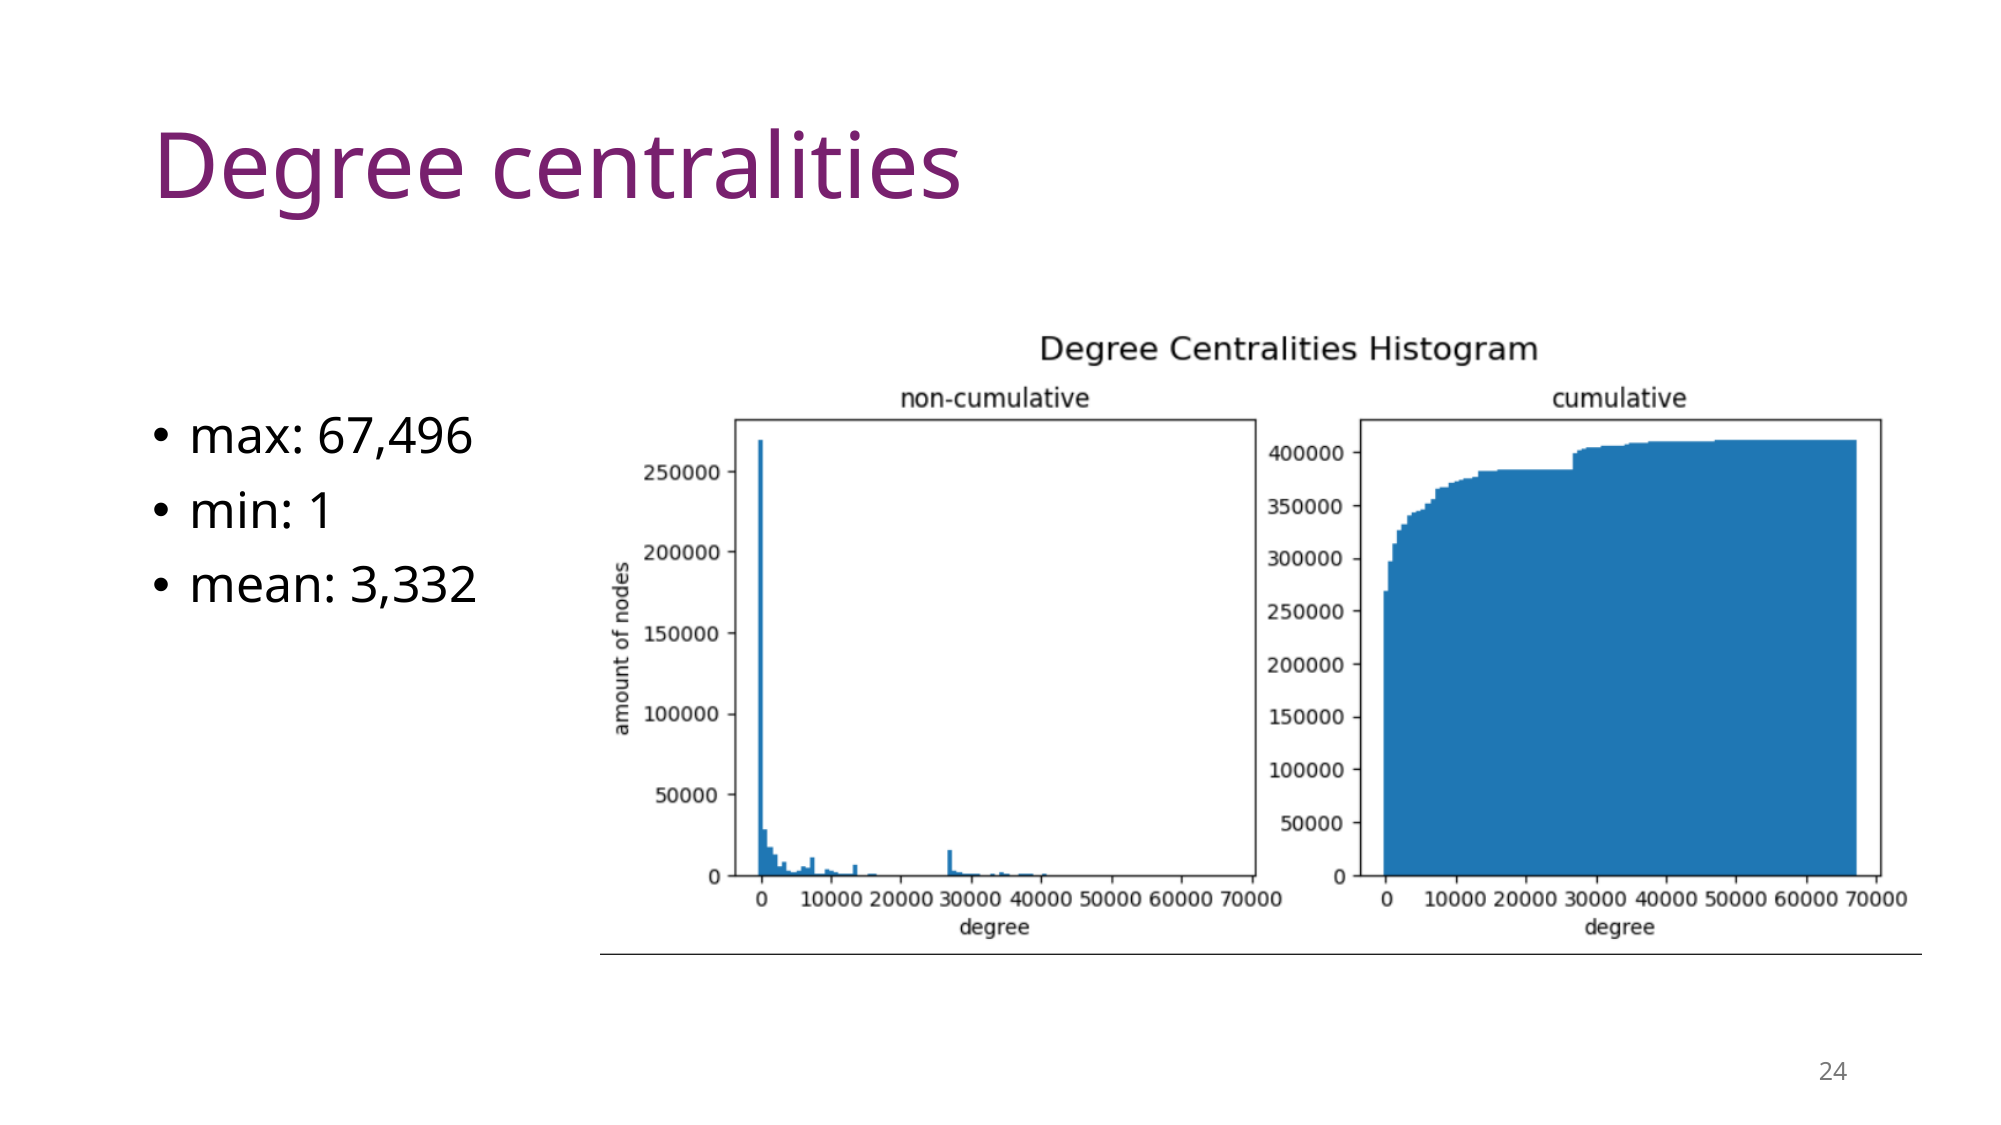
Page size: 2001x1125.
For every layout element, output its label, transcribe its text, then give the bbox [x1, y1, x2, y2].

text_box Degree centralities [137, 59, 1863, 278]
slide_number 24 [1412, 1042, 1863, 1103]
text_box max: 67,496 min: 1 mean: 3,332 [137, 402, 565, 1034]
picture [600, 323, 1923, 956]
